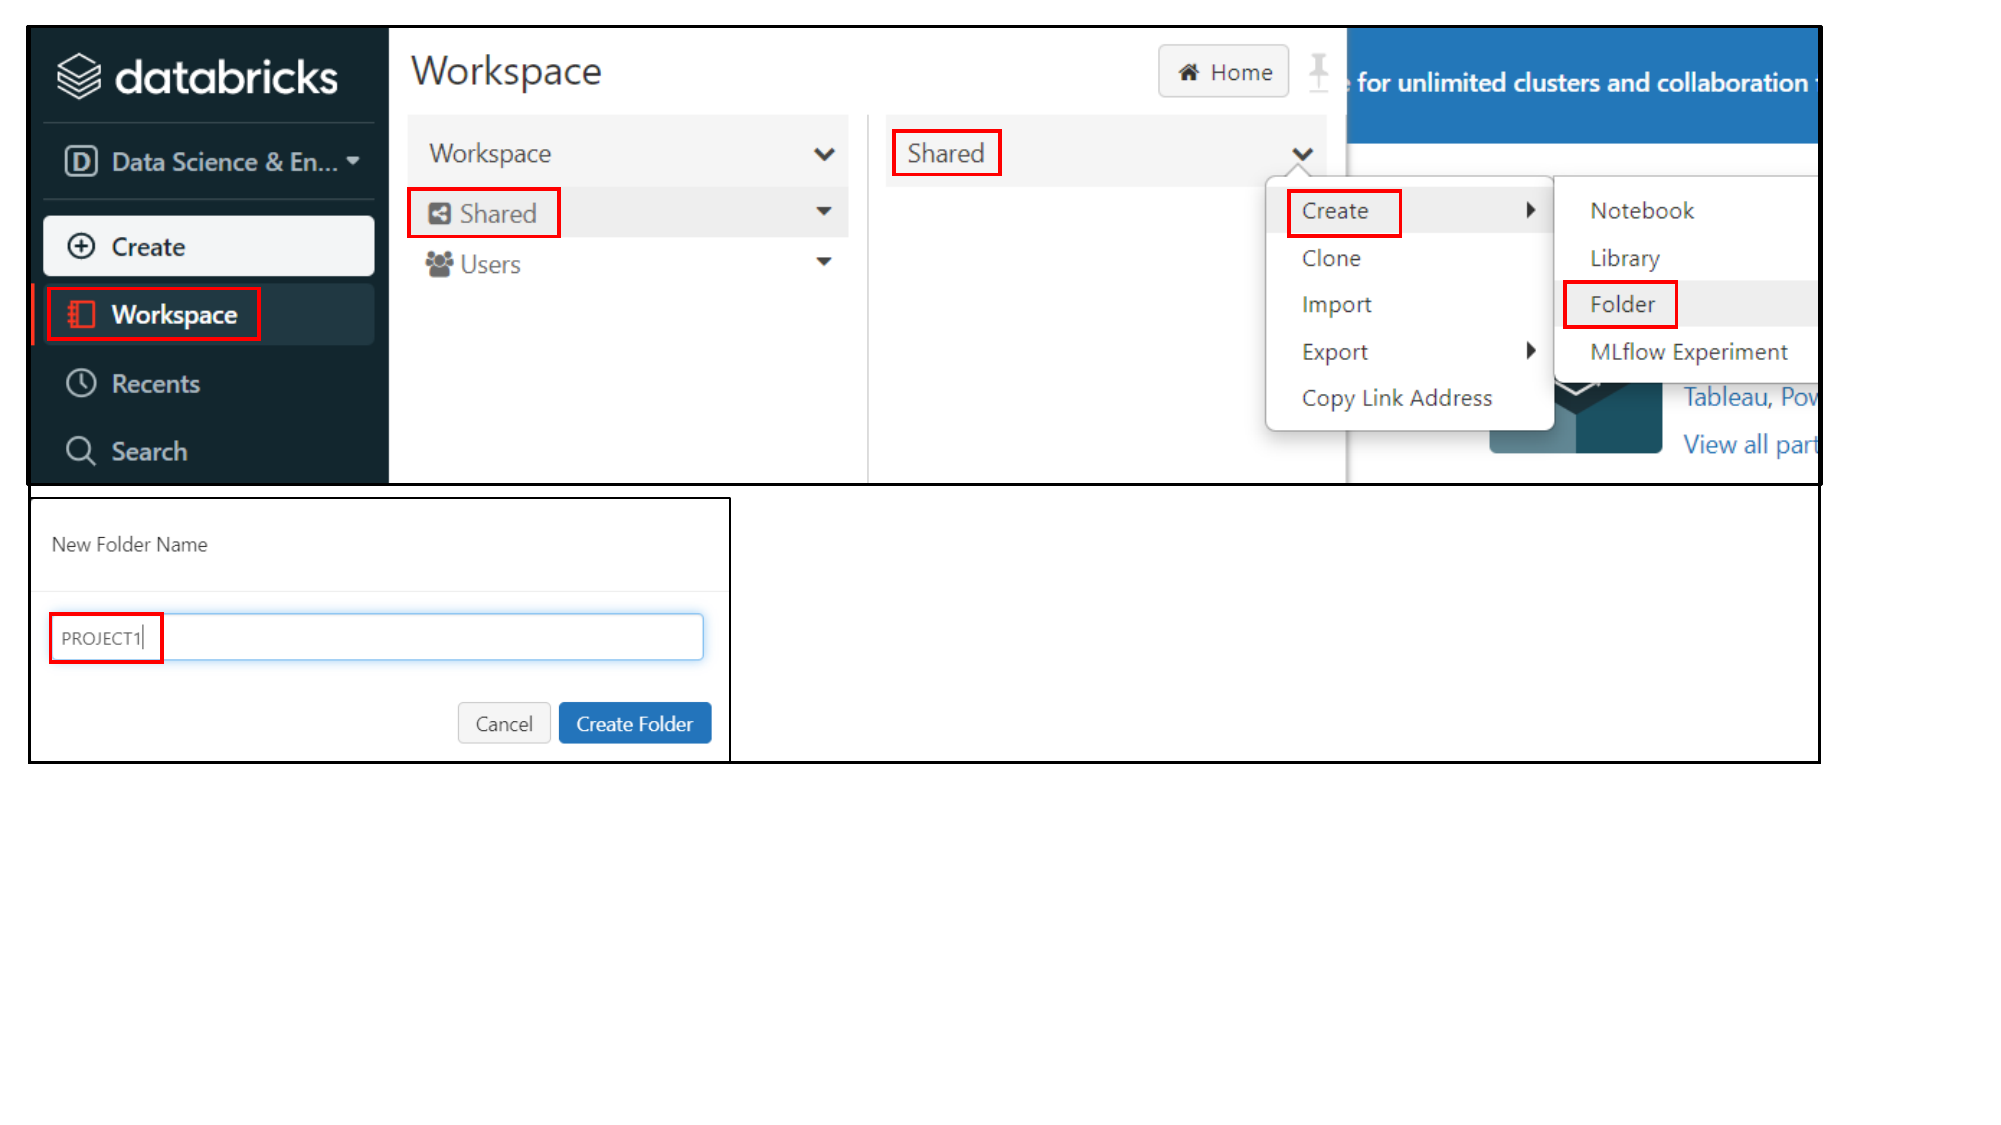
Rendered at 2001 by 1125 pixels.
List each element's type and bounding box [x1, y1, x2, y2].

picture [30, 499, 729, 762]
text_box [28, 25, 1820, 764]
picture [29, 27, 1820, 484]
